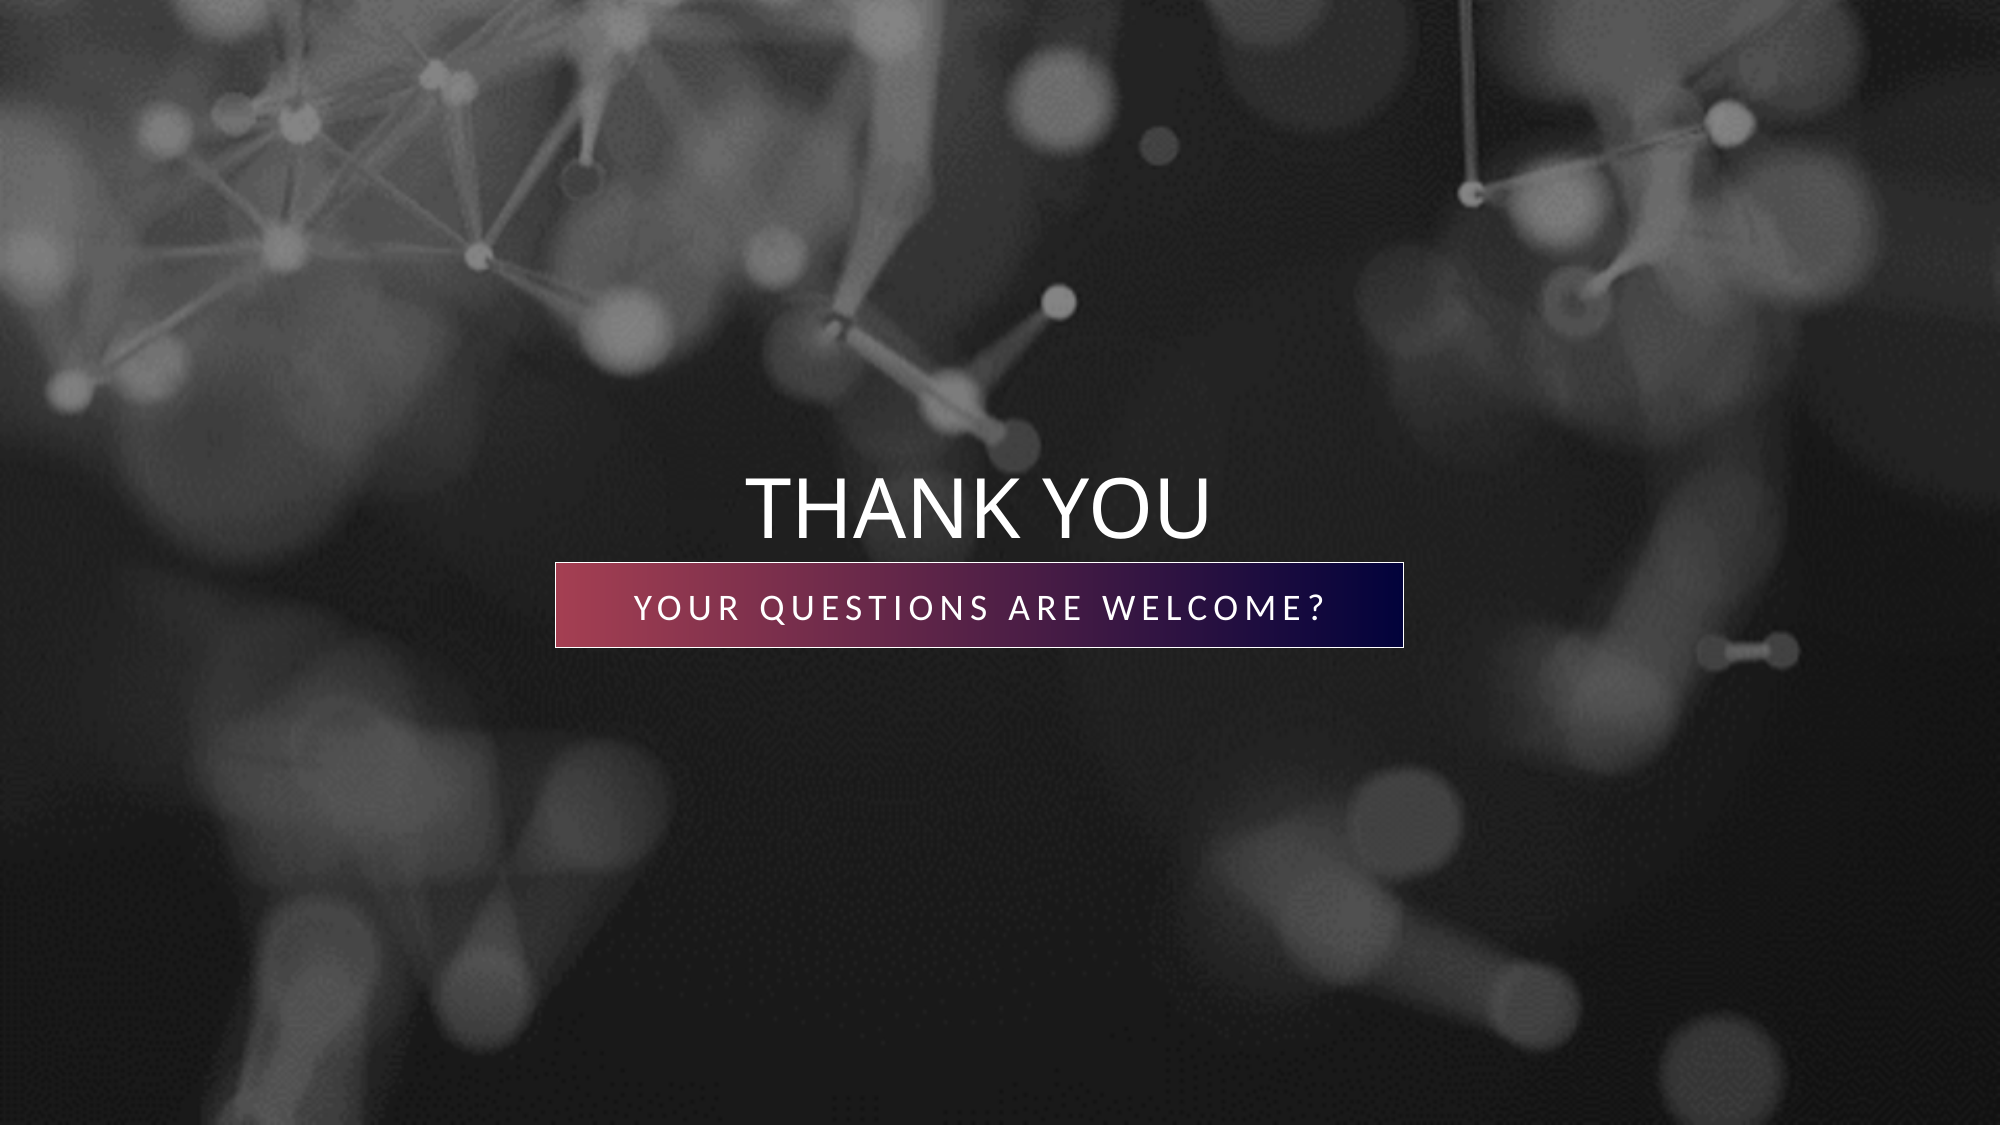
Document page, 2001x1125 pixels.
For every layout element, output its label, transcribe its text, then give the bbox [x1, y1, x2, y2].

list Your Questions are Welcome? [555, 562, 1404, 648]
picture [0, 0, 2000, 1125]
title Thank You [76, 316, 1884, 563]
